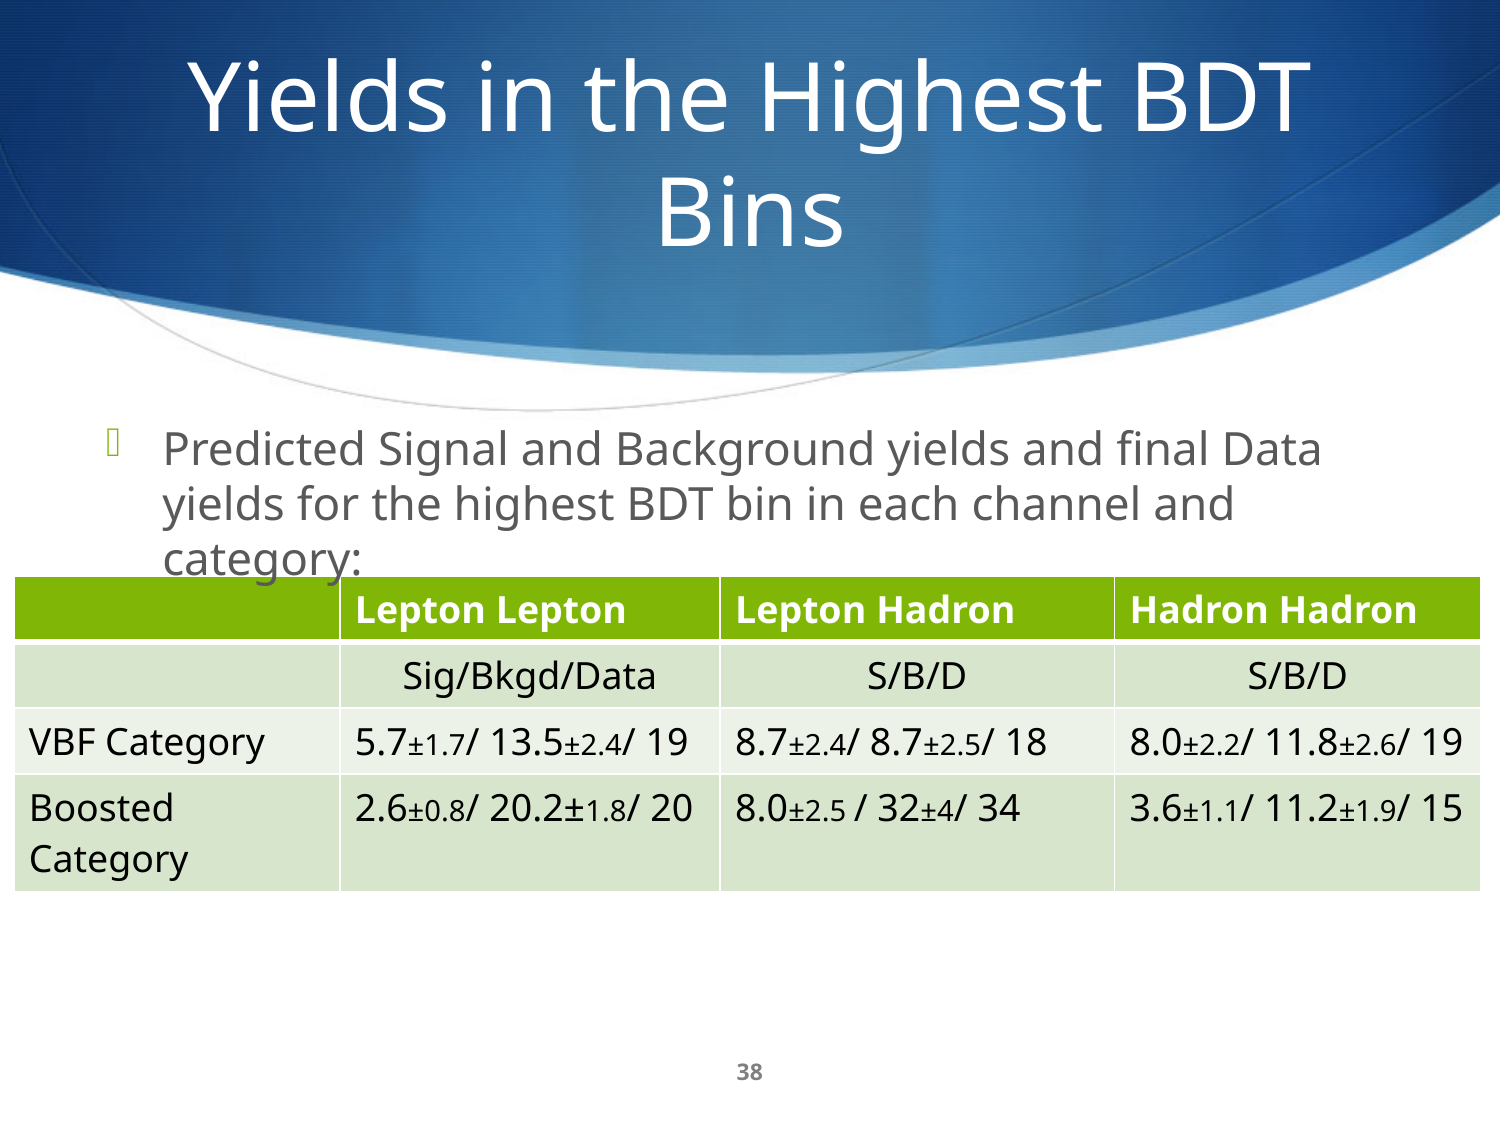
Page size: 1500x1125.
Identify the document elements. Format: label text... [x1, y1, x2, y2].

table_cell VBF Category [15, 709, 339, 773]
table_header [15, 577, 339, 639]
table_cell 5.7±1.7/ 13.5±2.4/ 19 [341, 709, 719, 773]
table_cell Sig/Bkgd/Data [341, 645, 719, 707]
slide_number 38 [706, 1042, 794, 1103]
table_header Lepton Lepton [341, 577, 719, 639]
table_cell [15, 645, 339, 707]
table_cell S/B/D [1115, 645, 1480, 707]
table_cell S/B/D [721, 645, 1114, 707]
text_box Predicted Signal and Background yields and final Data yields for the highest BDT bin in each channel and category: [91, 411, 1425, 576]
table_cell 2.6±0.8/ 20.2±1.8/ 20 [341, 775, 719, 891]
table_cell Boosted Category [15, 775, 339, 891]
table_cell 8.7±2.4/ 8.7±2.5/ 18 [721, 709, 1114, 773]
picture [0, 0, 1500, 1125]
table_header Hadron Hadron [1115, 577, 1480, 639]
table_cell 8.0±2.5 / 32±4/ 34 [721, 775, 1114, 891]
title Yields in the Highest BDT Bins [75, 56, 1425, 245]
table_cell 8.0±2.2/ 11.8±2.6/ 19 [1115, 709, 1480, 773]
table_cell 3.6±1.1/ 11.2±1.9/ 15 [1115, 775, 1480, 891]
table_header Lepton Hadron [721, 577, 1114, 639]
